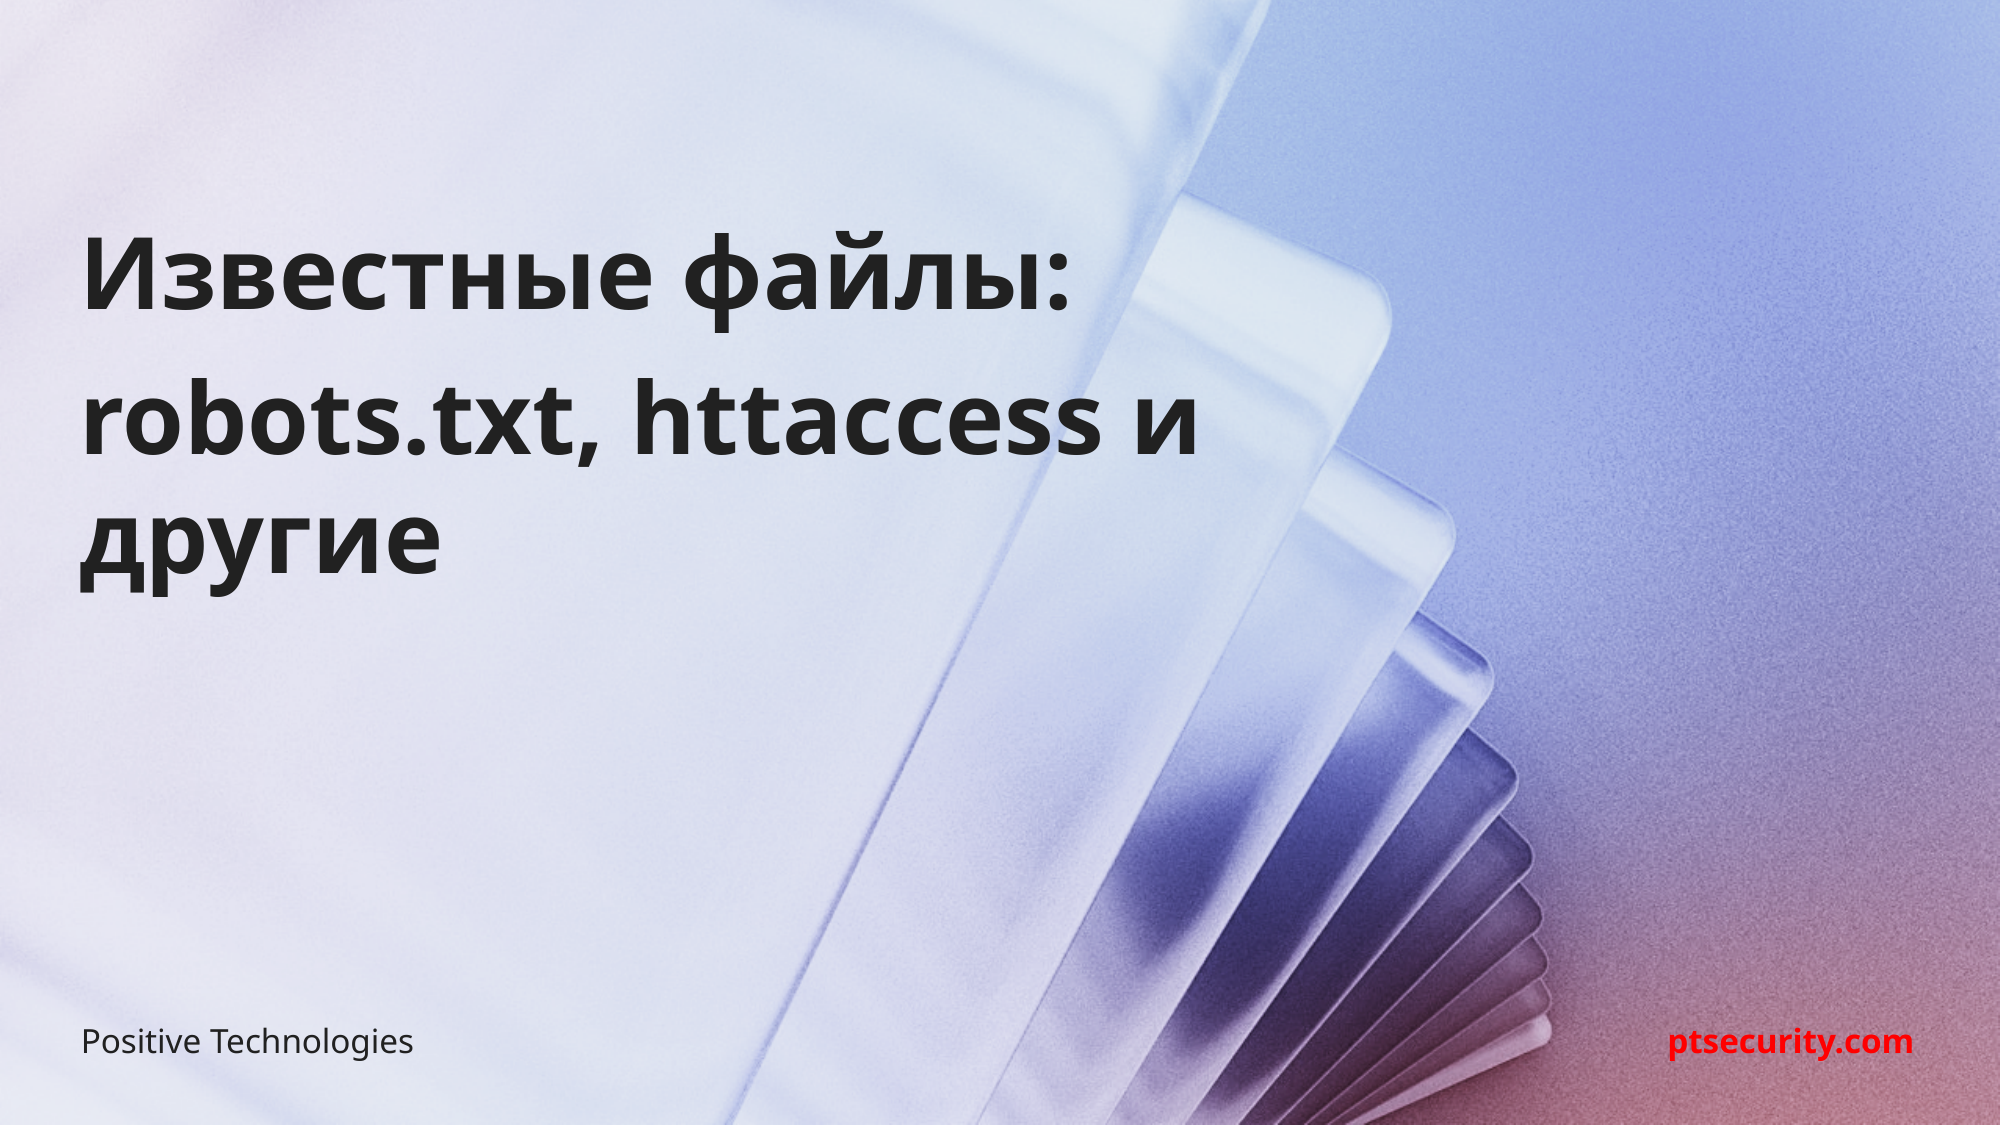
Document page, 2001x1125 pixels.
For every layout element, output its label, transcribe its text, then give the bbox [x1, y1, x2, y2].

text_box Известные файлы: robots.txt, httaccess и другие [64, 201, 1382, 620]
picture [0, 0, 2000, 1125]
